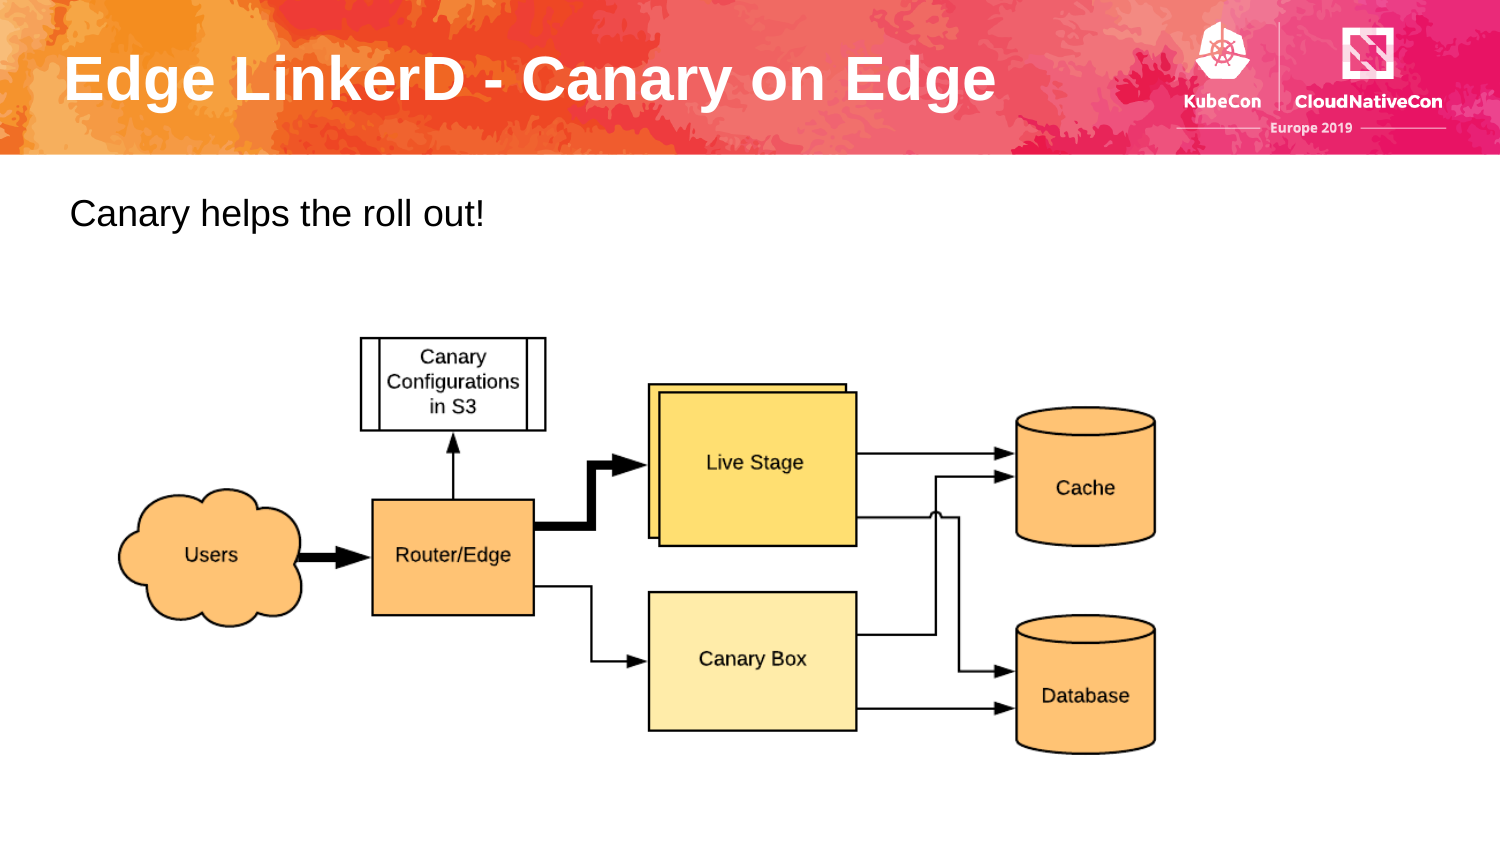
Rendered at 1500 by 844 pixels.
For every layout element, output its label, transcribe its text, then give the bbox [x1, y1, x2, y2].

title Edge LinkerD - Canary on Edge [52, 0, 1347, 163]
list Canary helps the roll out! [58, 188, 1457, 285]
picture [0, 0, 1500, 844]
